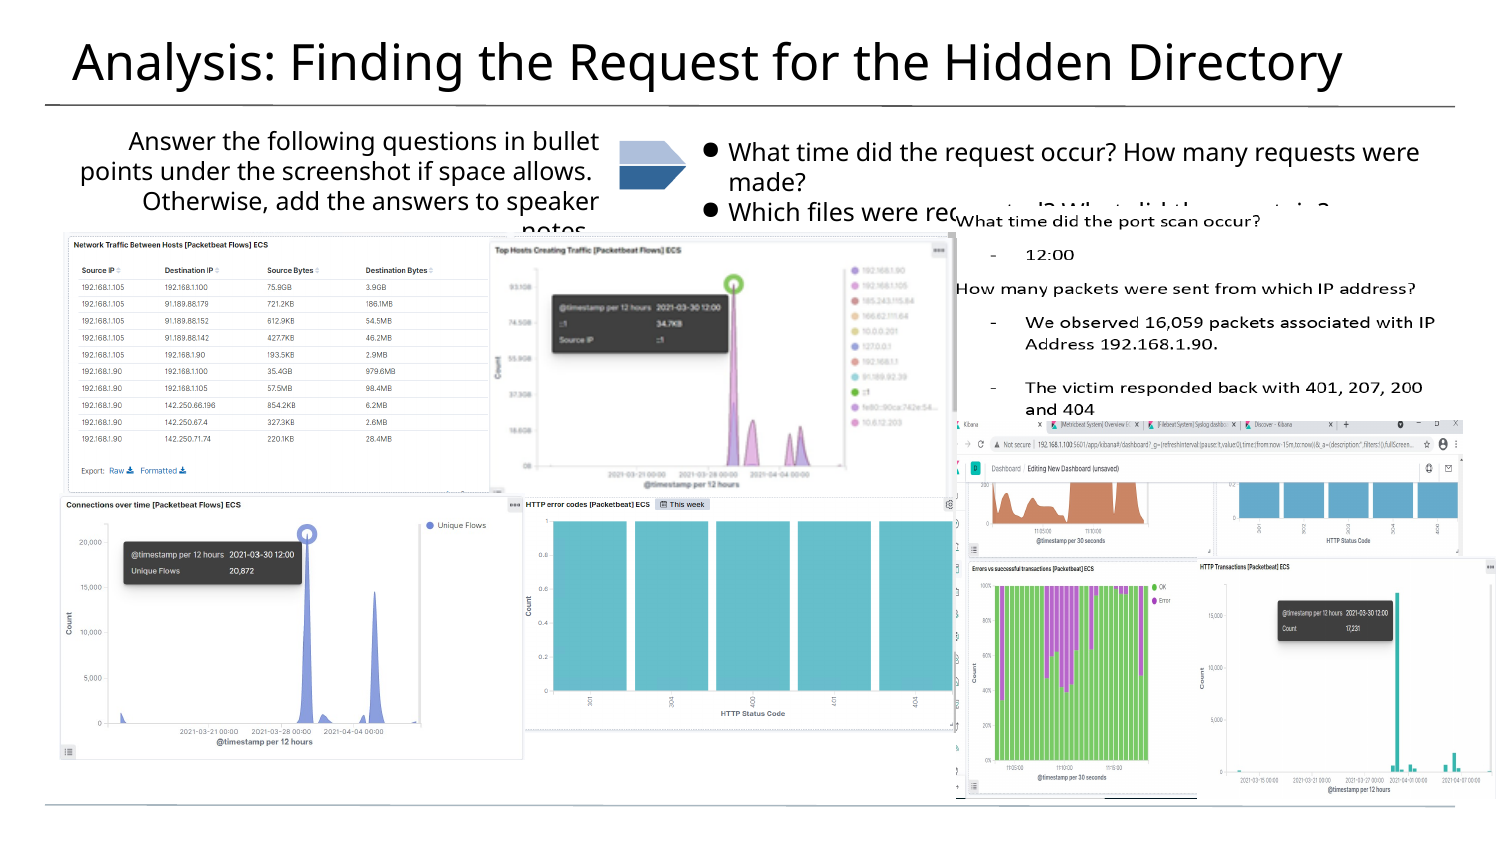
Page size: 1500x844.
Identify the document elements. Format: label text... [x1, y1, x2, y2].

picture [59, 206, 1496, 800]
title Analysis: Finding the Request for the Hidden Directory [0, 0, 1500, 88]
picture [616, 136, 687, 192]
subtitle Answer the following questions in bullet points under the screenshot if space allows. Otherwise, add the answers to speaker notes. [0, 110, 675, 320]
subtitle What time did the request occur? How many requests were made? Which files were requested? What did they contain? [600, 121, 1500, 281]
